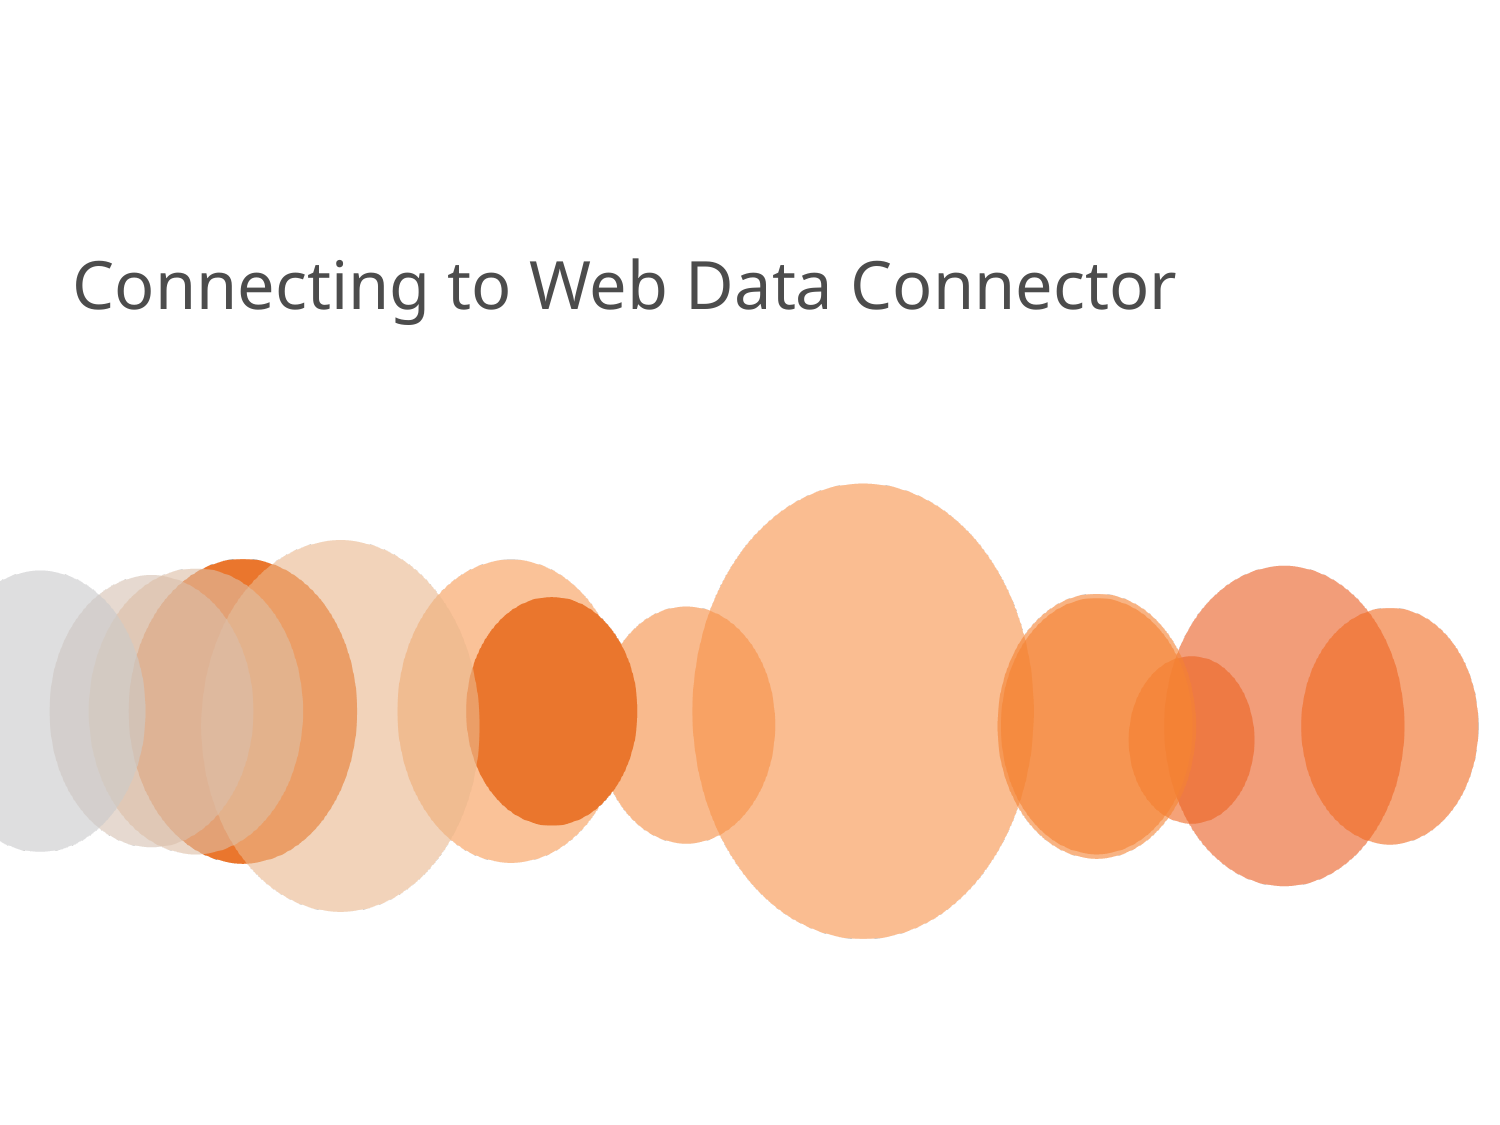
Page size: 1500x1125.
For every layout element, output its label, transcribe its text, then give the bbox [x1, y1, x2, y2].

list Connecting to Web Data Connector [72, 258, 1431, 324]
picture [0, 402, 1500, 1052]
